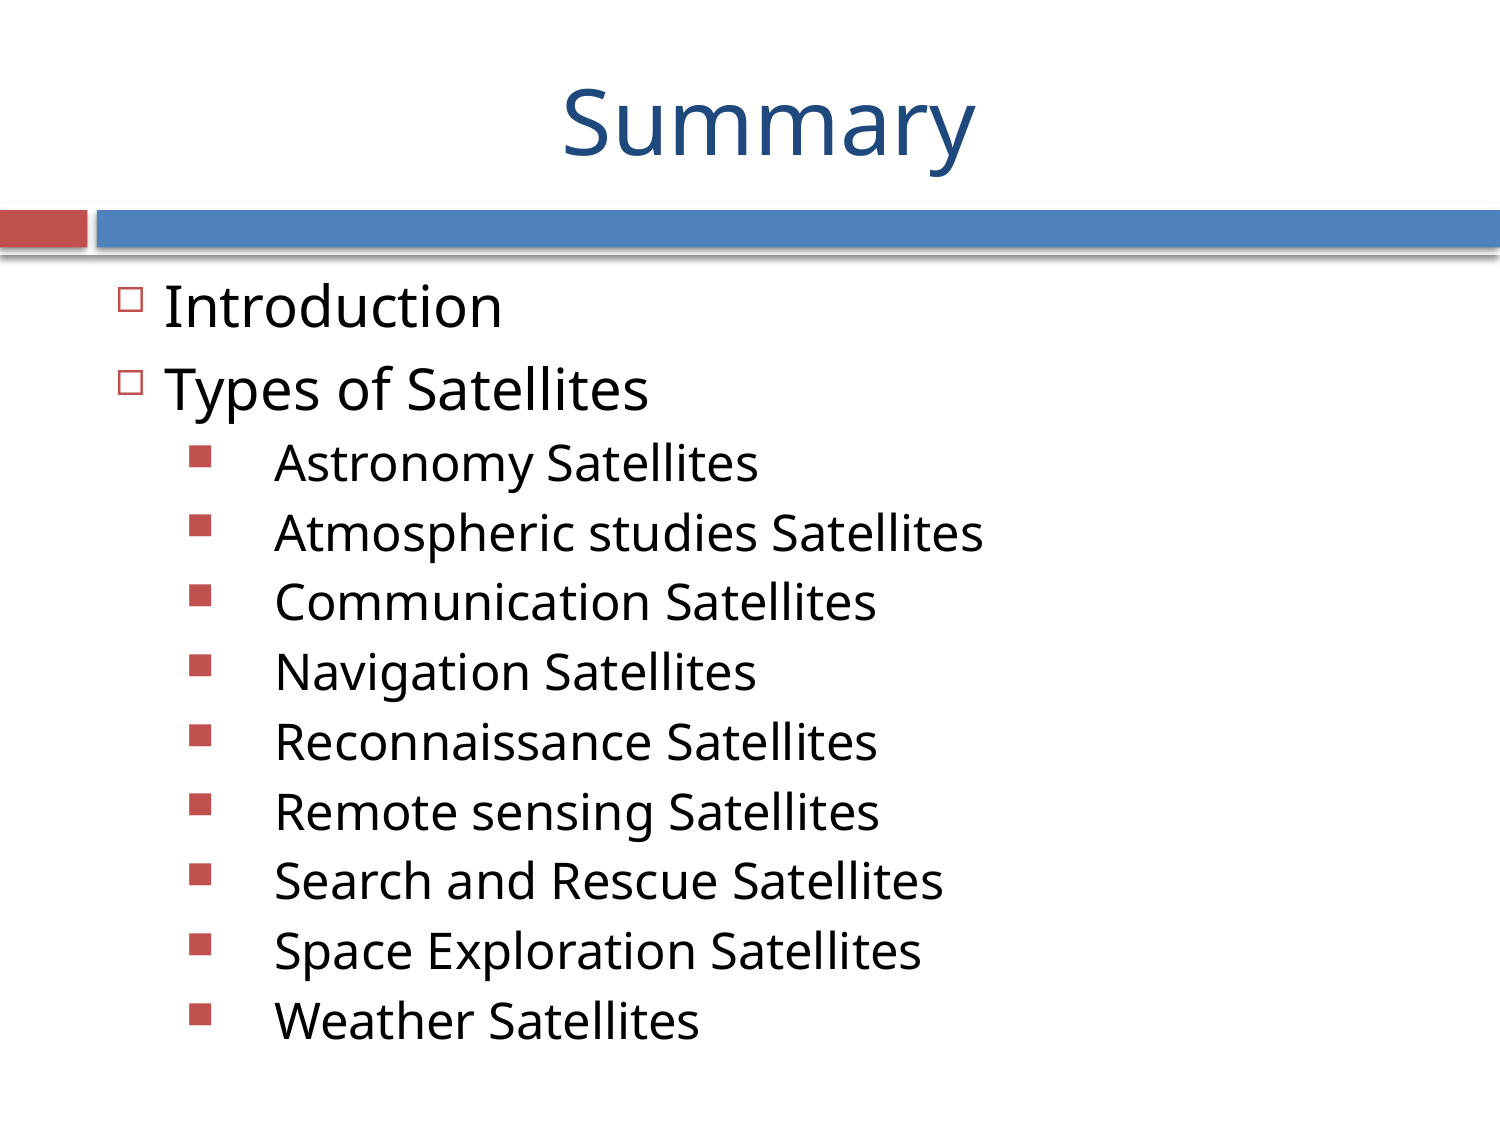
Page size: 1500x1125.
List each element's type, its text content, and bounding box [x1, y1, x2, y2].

title Summary [100, 37, 1438, 200]
list Introduction Types of Satellites Astronomy Satellites Atmospheric studies Satellites Communication Satellites Navigation Satellites Reconnaissance Satellites Remote sensing Satellites Search and Rescue Satellites Space Exploration Satellites Weather Satellites [100, 262, 1438, 1125]
